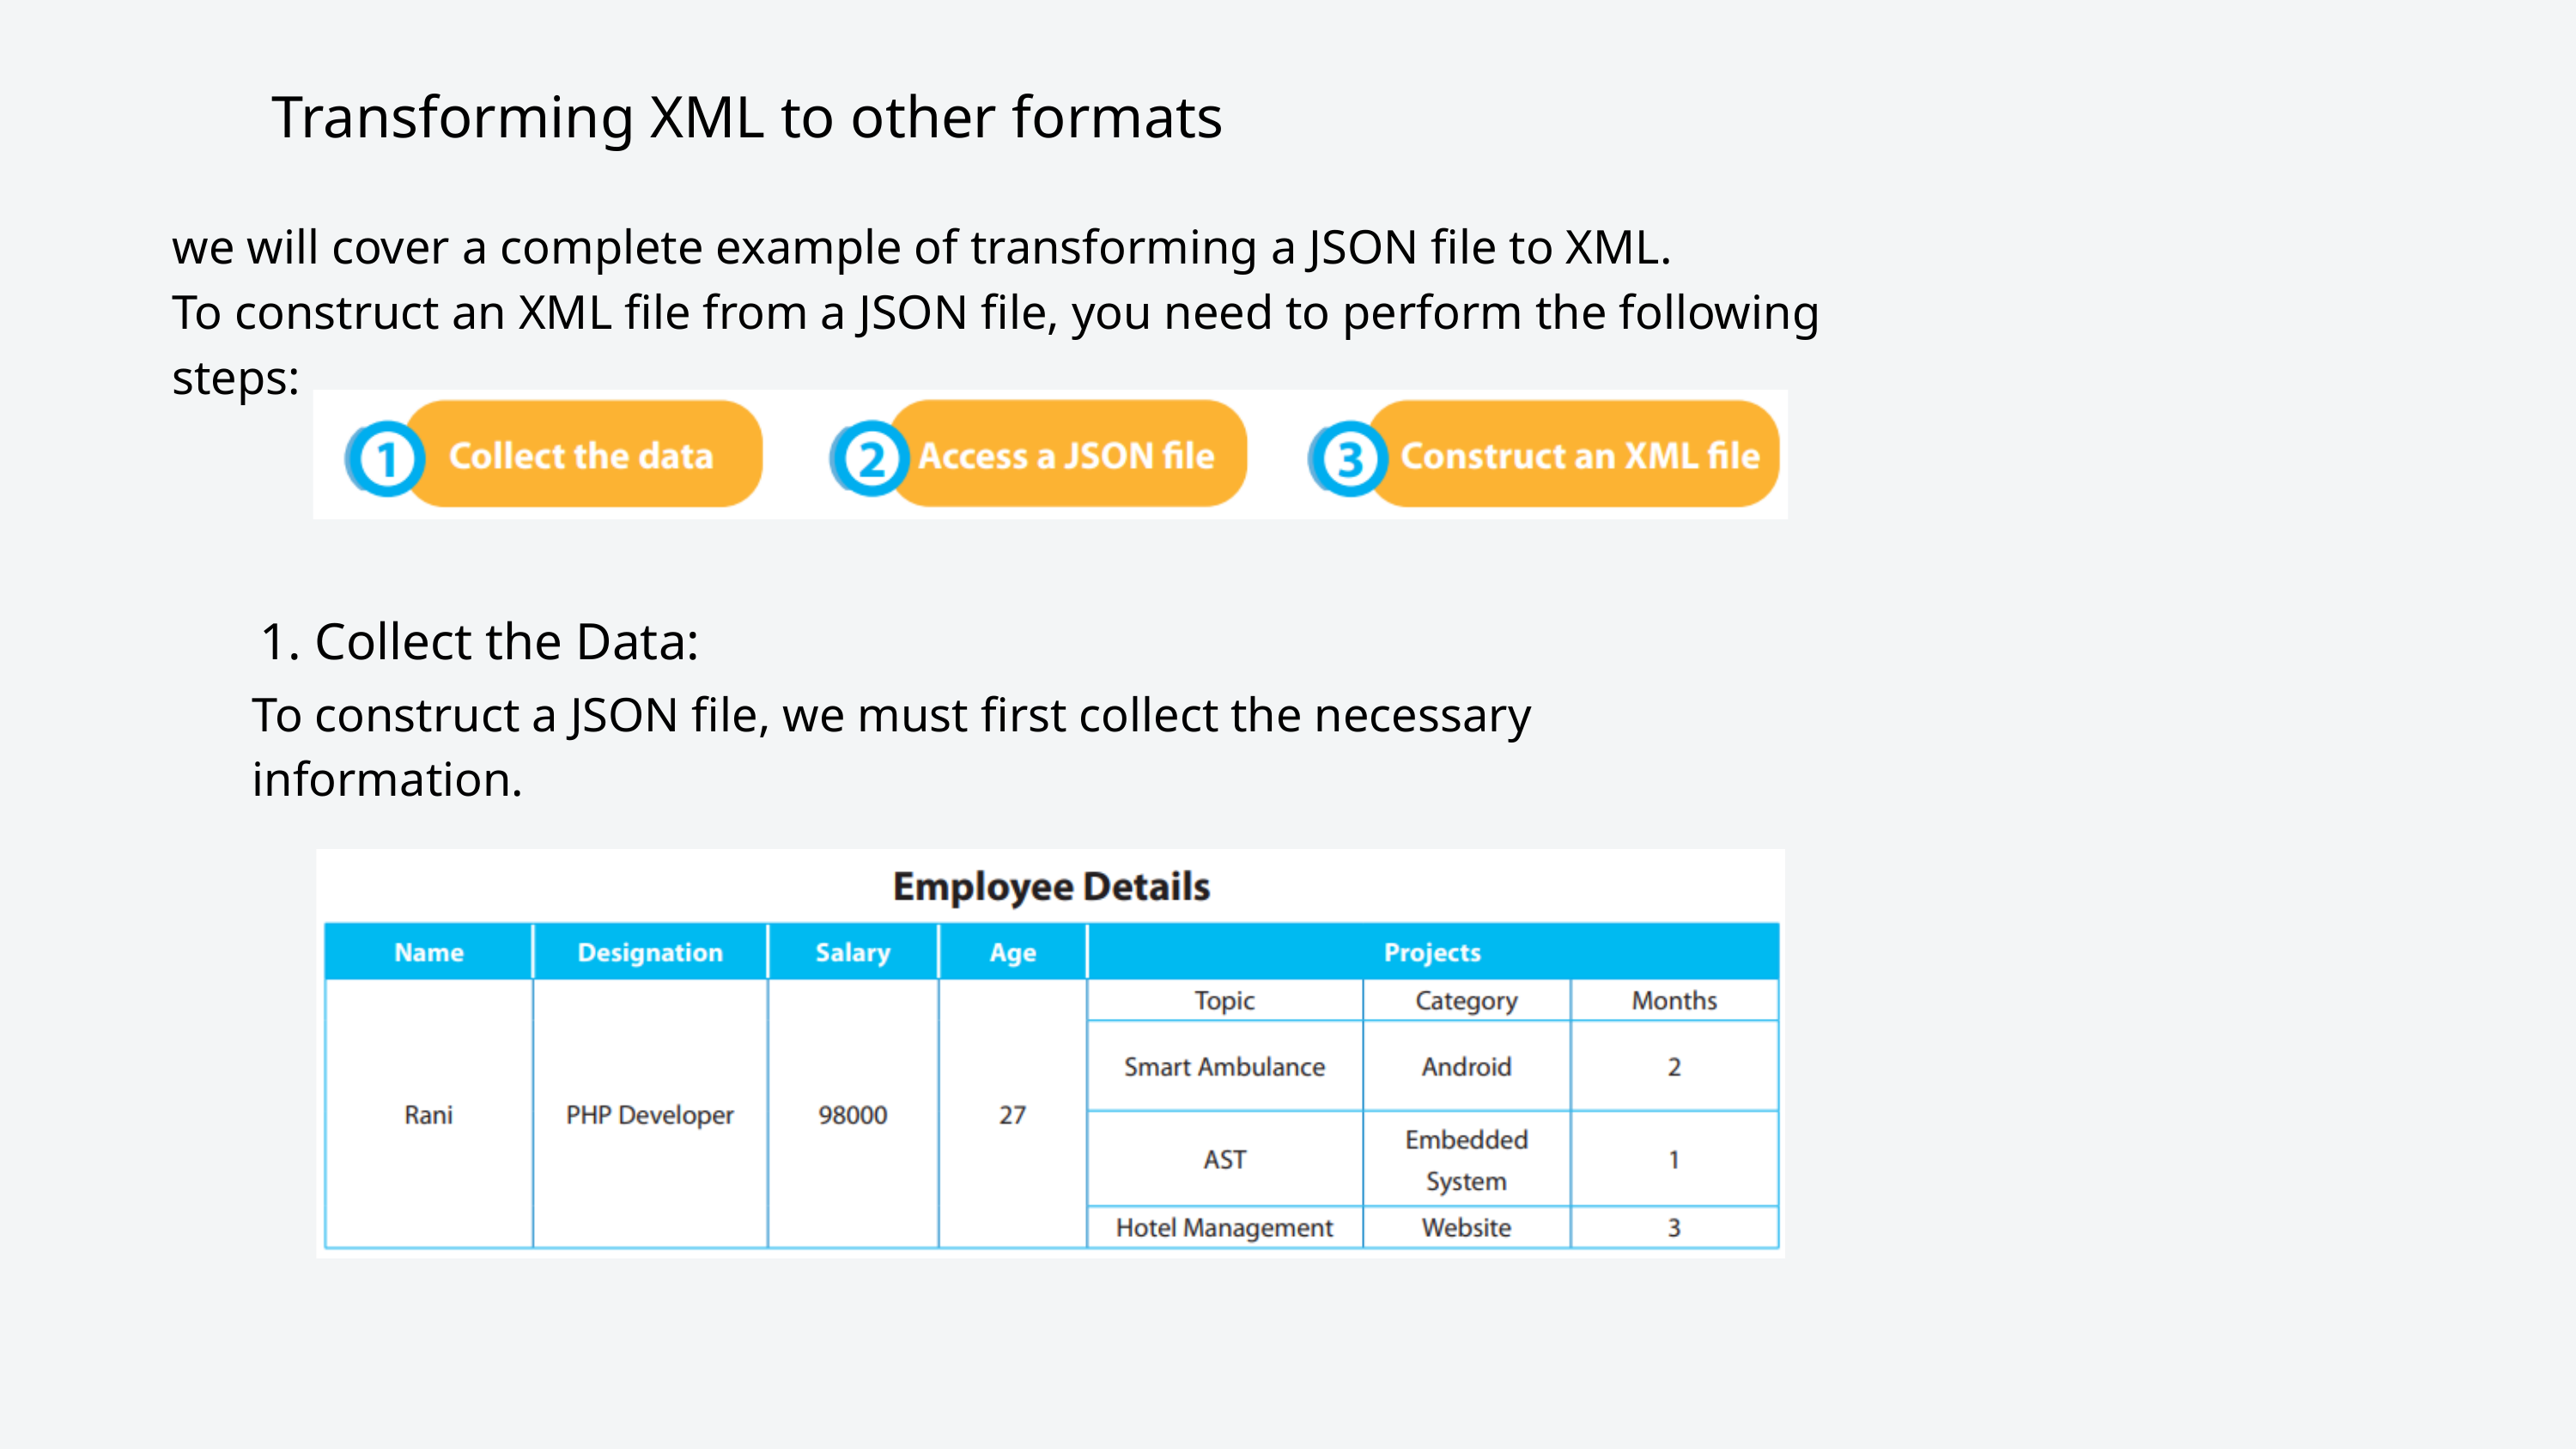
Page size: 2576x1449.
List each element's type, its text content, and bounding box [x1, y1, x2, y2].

text_box 1. Collect the Data: [176, 599, 784, 670]
text_box To construct a JSON file, we must first collect the necessary information. [252, 676, 1739, 806]
text_box we will cover a complete example of transforming a JSON file to XML. To construct an XML file from a JSON file, you need to perform the following steps: [172, 208, 1869, 403]
text_box Transforming XML to other formats [144, 69, 1352, 149]
text_box [313, 403, 1789, 519]
text_box [316, 849, 1785, 1258]
